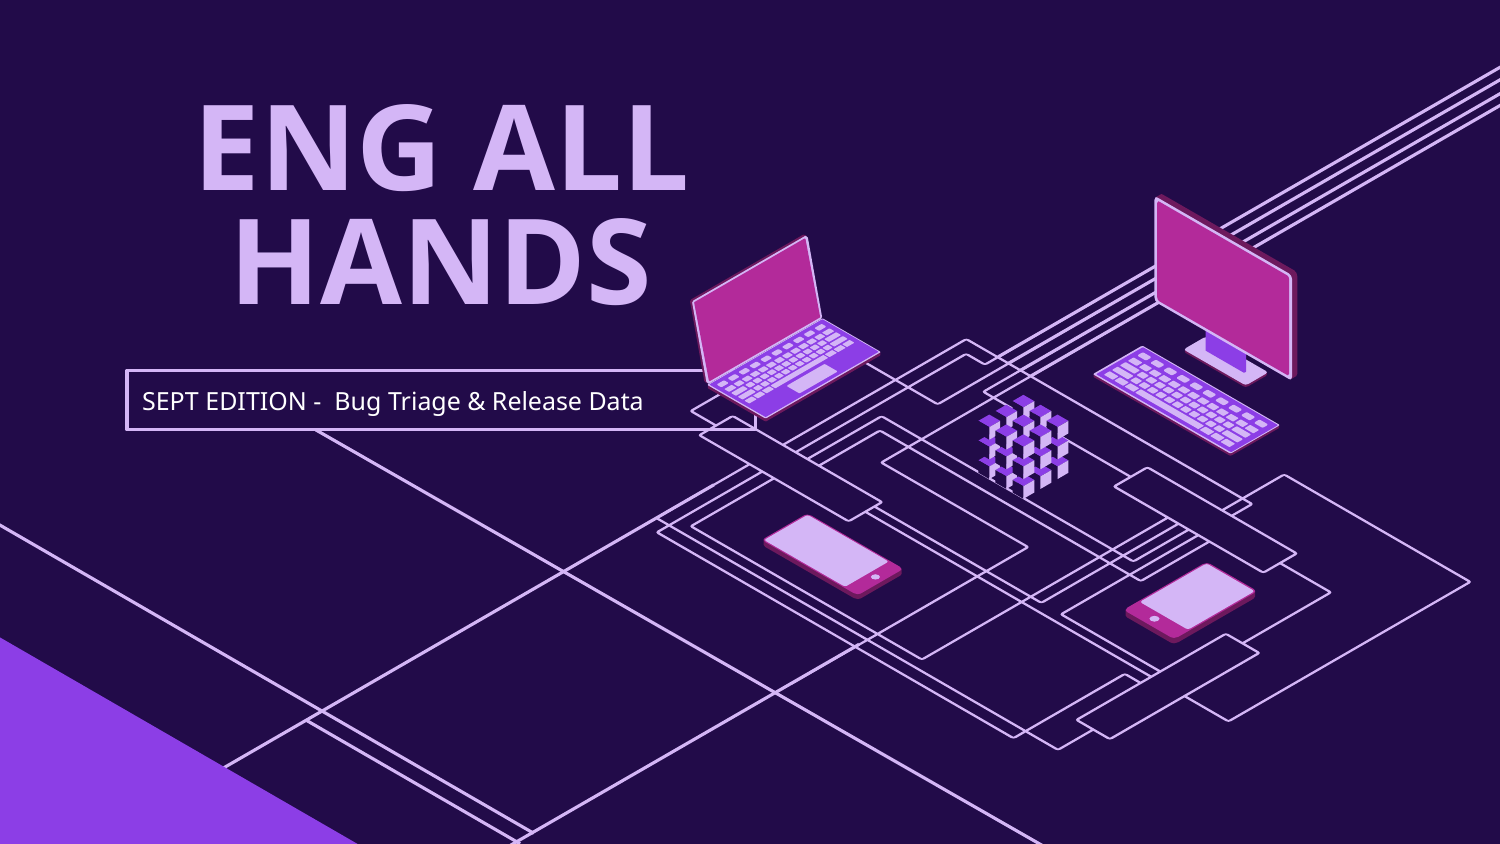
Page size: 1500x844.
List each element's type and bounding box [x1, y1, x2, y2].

text_box [0, 49, 1500, 844]
text_box [315, 429, 1068, 844]
